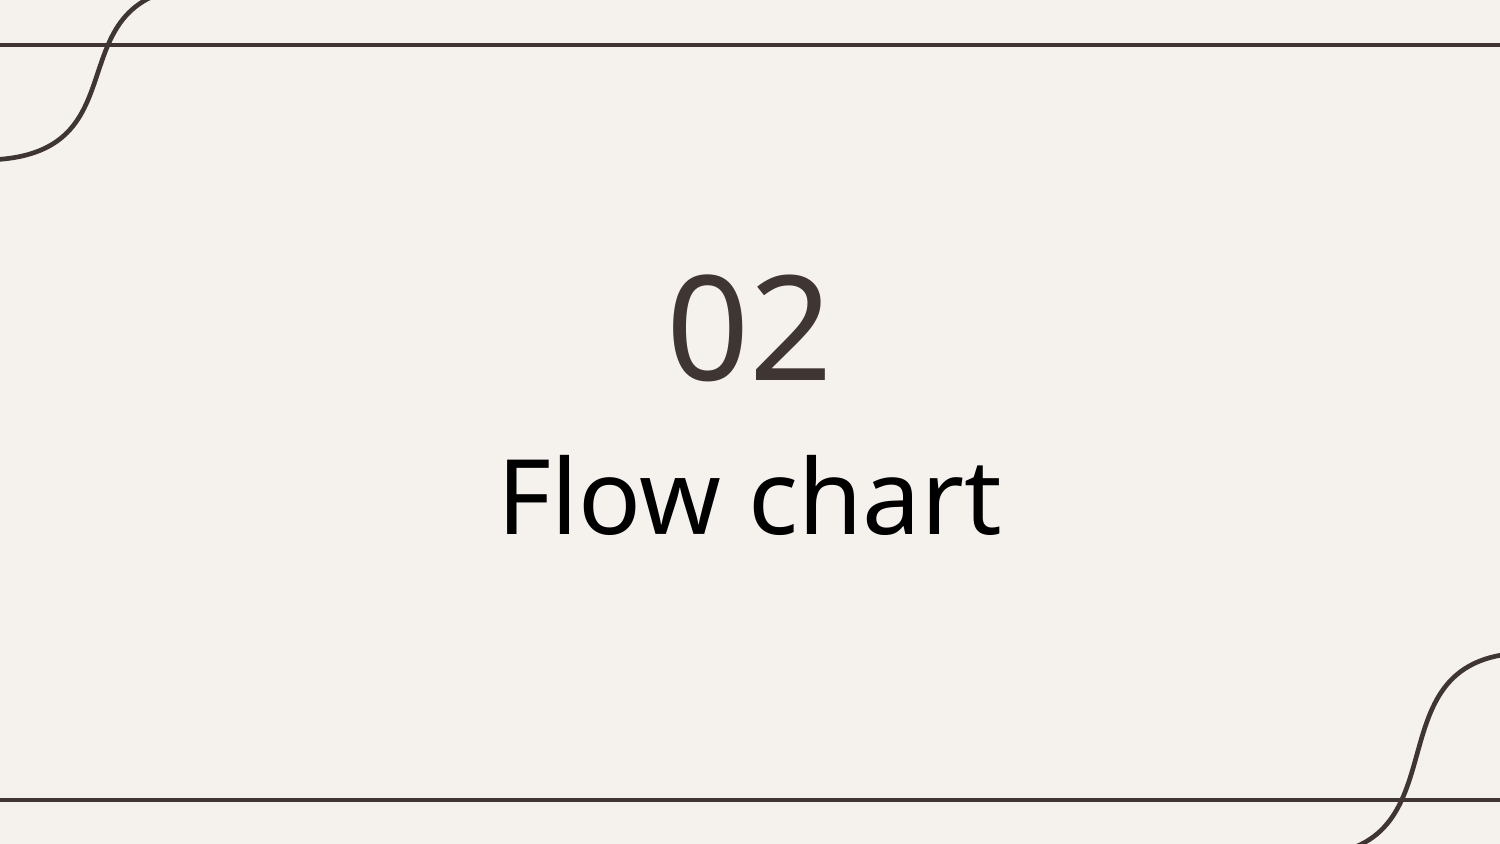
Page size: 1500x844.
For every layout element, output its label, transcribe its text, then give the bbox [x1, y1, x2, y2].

title 02 [614, 219, 886, 381]
title Flow chart [352, 415, 1148, 596]
